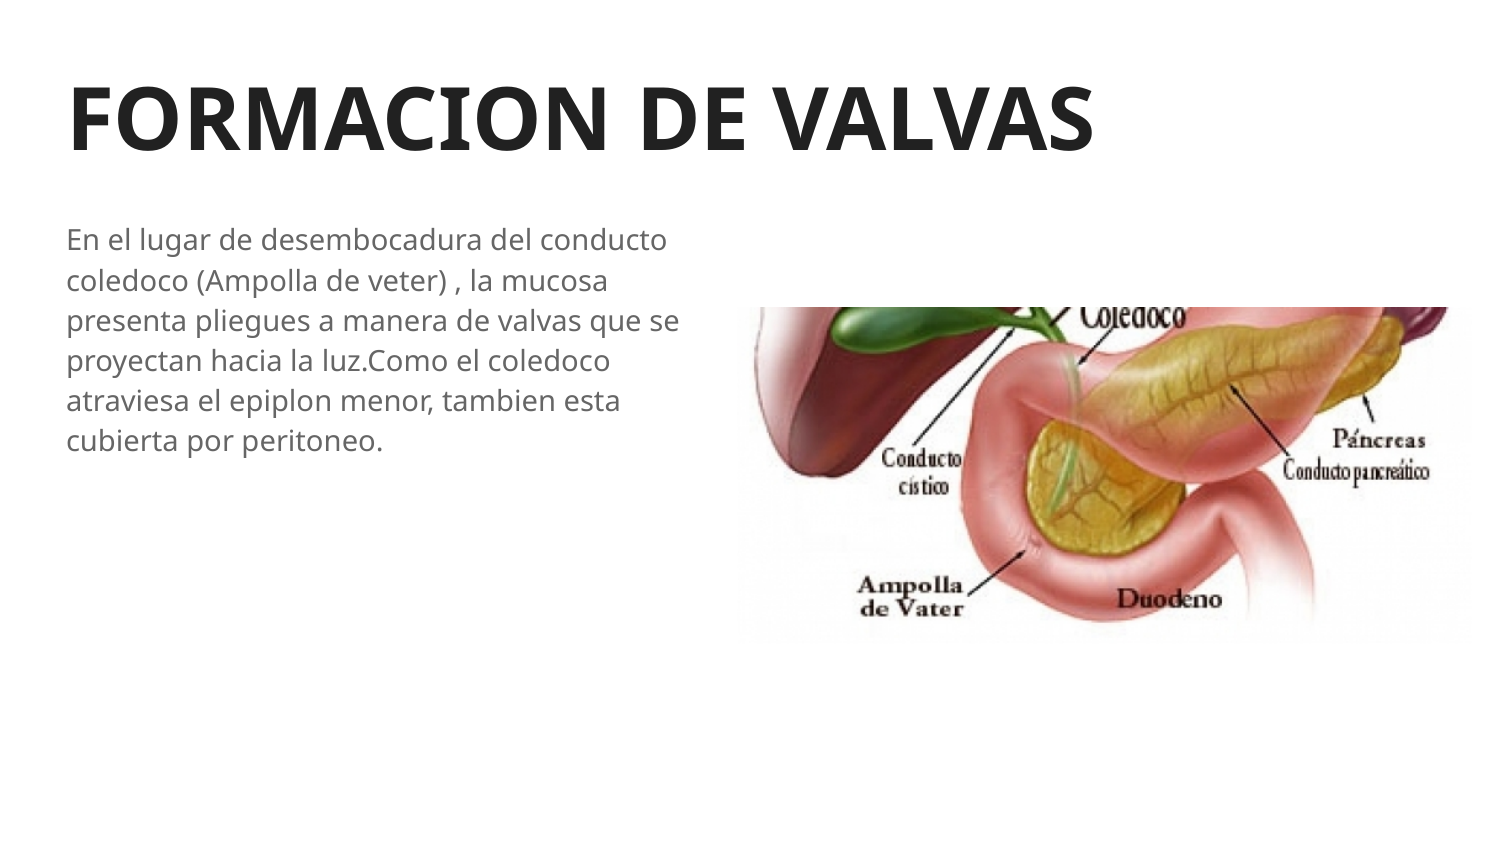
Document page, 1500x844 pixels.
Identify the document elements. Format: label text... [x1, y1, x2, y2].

title FORMACION DE VALVAS [51, 48, 1449, 180]
list En el lugar de desembocadura del conducto coledoco (Ampolla de veter) , la mucosa presenta pliegues a manera de valvas que se proyectan hacia la luz.Como el coledoco atraviesa el epiplon menor, tambien esta cubierta por peritoneo. [51, 201, 708, 750]
picture [737, 307, 1472, 644]
